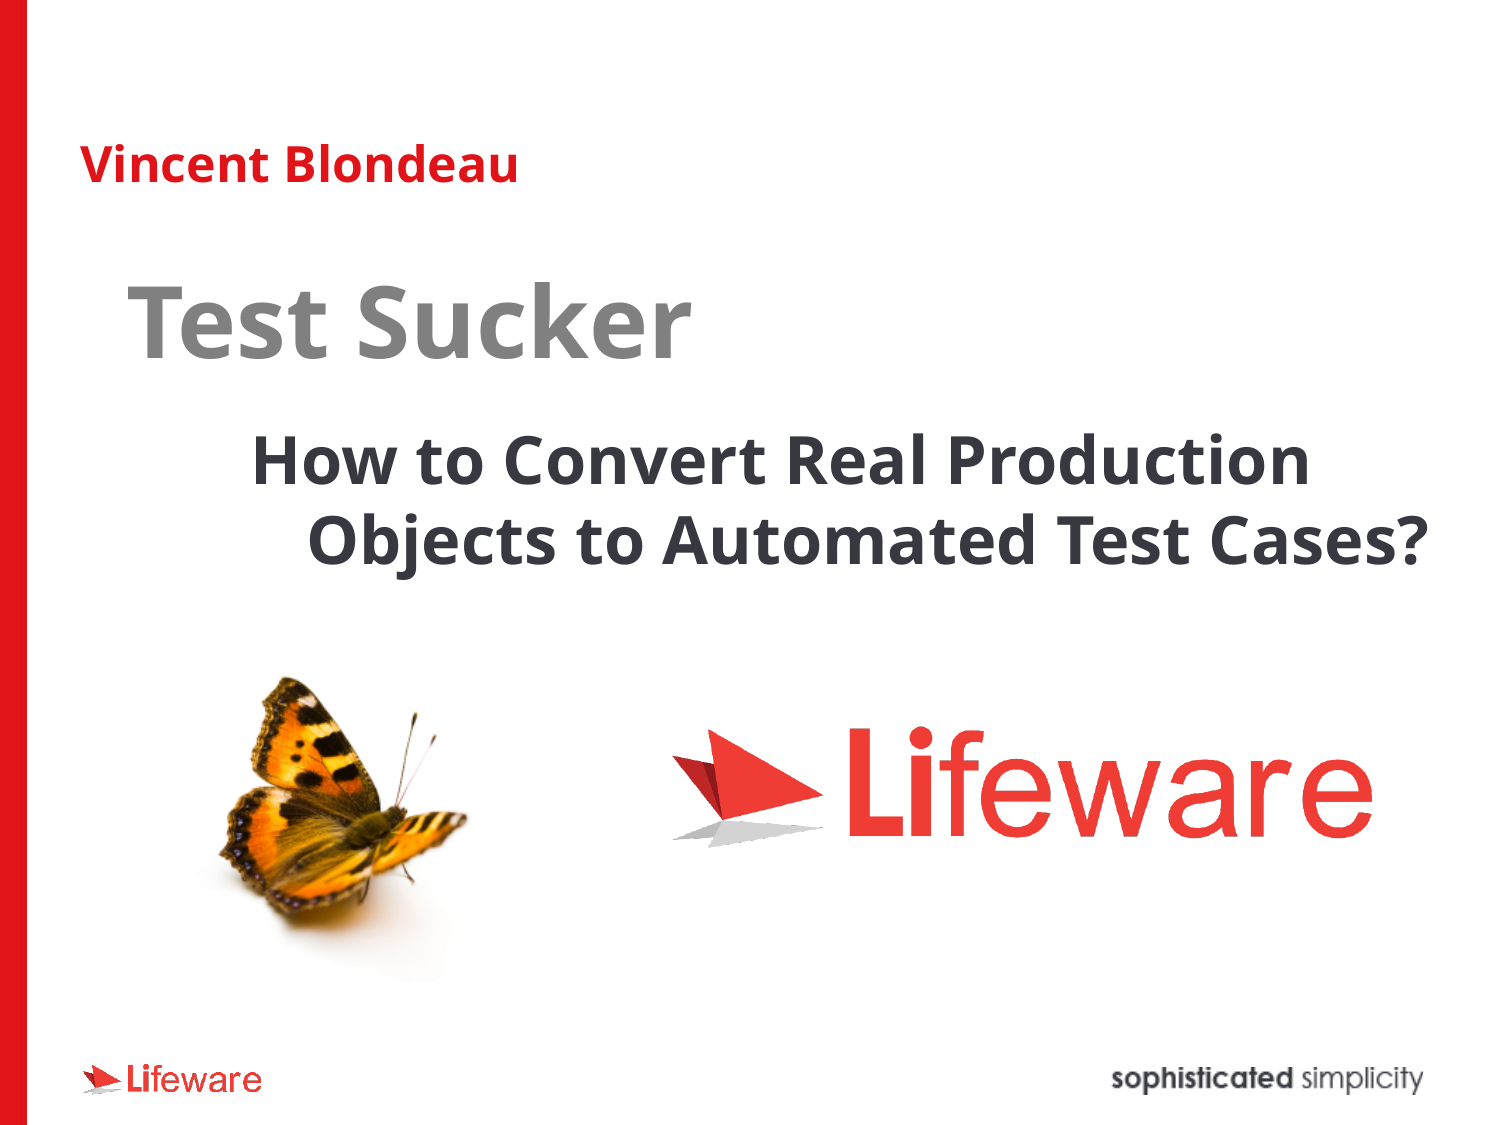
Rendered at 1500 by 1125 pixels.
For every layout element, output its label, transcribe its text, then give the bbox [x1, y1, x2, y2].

text_box Test Sucker [111, 251, 710, 386]
picture [163, 519, 1404, 1049]
text_box Vincent Blondeau [65, 125, 648, 201]
picture [0, 0, 27, 1125]
text_box How to Convert Real Production Objects to Automated Test Cases? [235, 410, 1458, 665]
picture [1110, 1067, 1424, 1095]
picture [78, 1011, 269, 1125]
